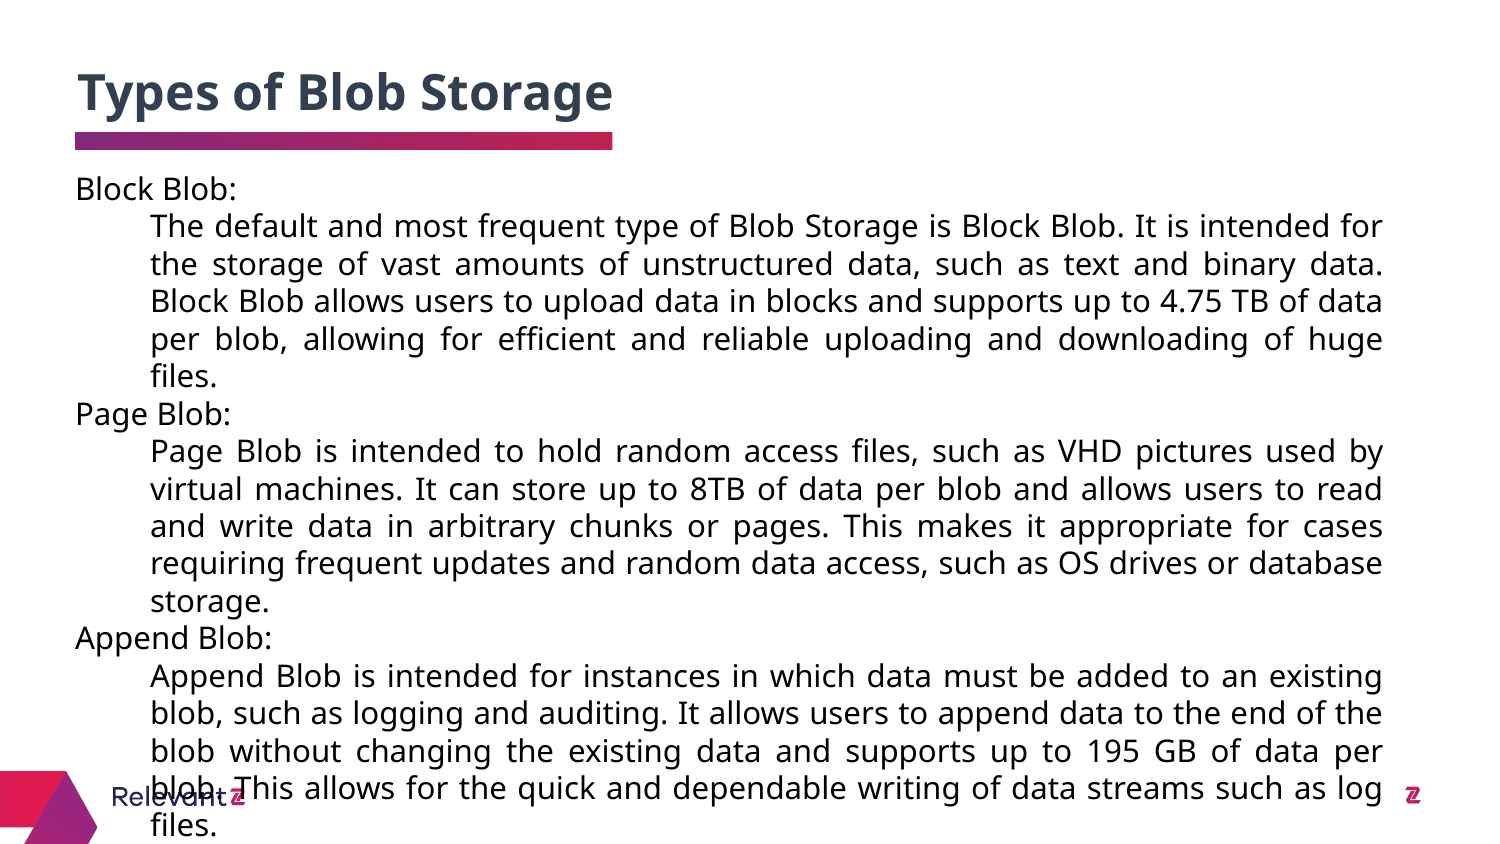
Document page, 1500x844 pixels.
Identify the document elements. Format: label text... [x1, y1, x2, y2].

title Block Blob: The default and most frequent type of Blob Storage is Block Blob. It is intended for the storage of vast amounts of unstructured data, such as text and binary data. Block Blob allows users to upload data in blocks and supports up to 4.75 TB of data per blob, allowing for efficient and reliable uploading and downloading of huge files. Page Blob: Page Blob is intended to hold random access files, such as VHD pictures used by virtual machines. It can store up to 8TB of data per blob and allows users to read and write data in arbitrary chunks or pages. This makes it appropriate for cases requiring frequent updates and random data access, such as OS drives or database storage. Append Blob: Append Blob is intended for instances in which data must be added to an existing blob, such as logging and auditing. It allows users to append data to the end of the blob without changing the existing data and supports up to 195 GB of data per blob. This allows for the quick and dependable writing of data streams such as log files. [75, 169, 1386, 305]
picture [109, 782, 250, 810]
picture [0, 769, 101, 844]
text_box Types of Blob Storage [62, 52, 1265, 137]
picture [1284, 782, 1425, 810]
